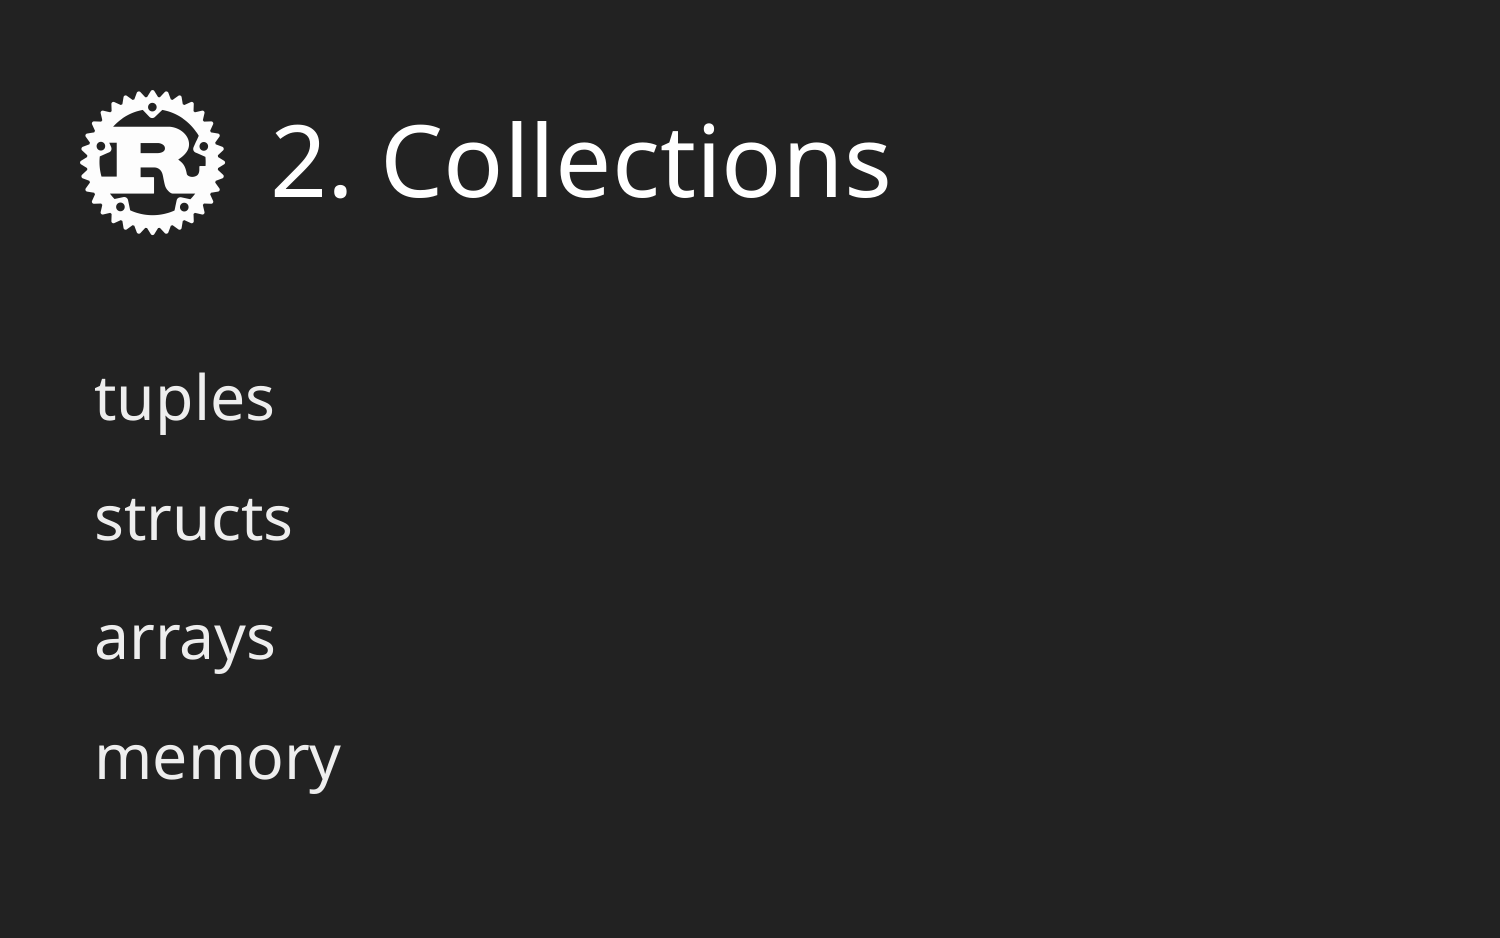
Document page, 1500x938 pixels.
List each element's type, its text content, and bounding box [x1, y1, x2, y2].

picture [79, 89, 226, 236]
list tuples structs arrays memory [79, 332, 1420, 850]
title 2. Collections [255, 76, 1333, 240]
